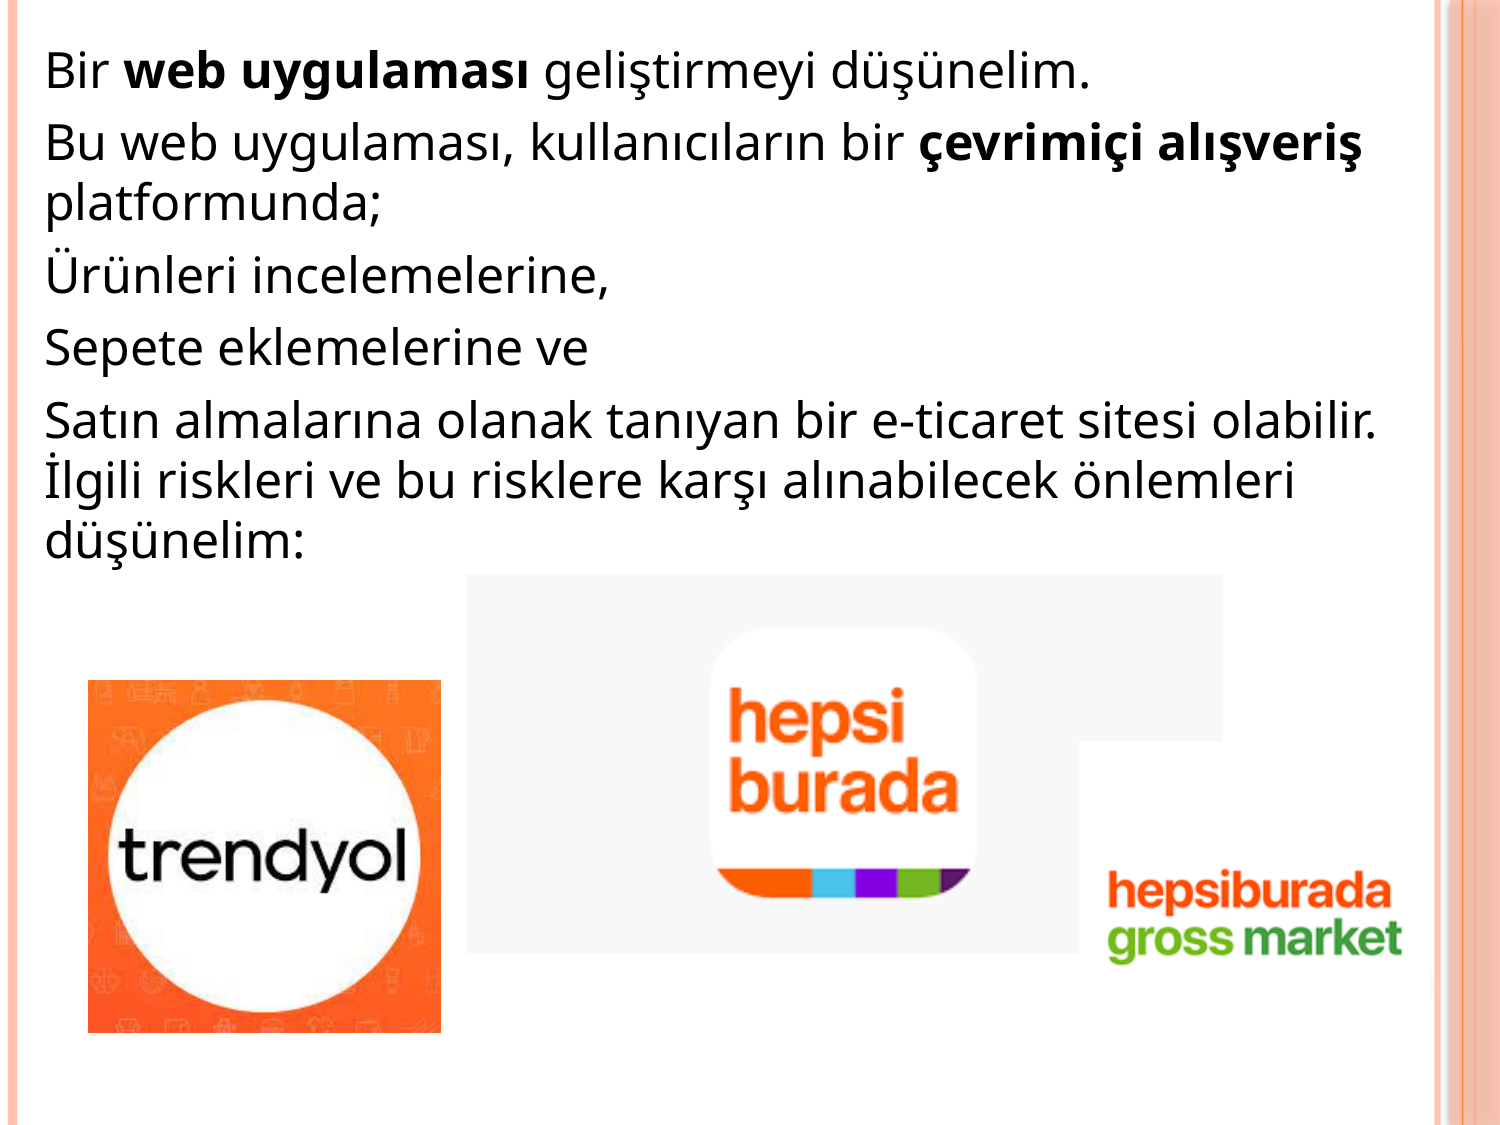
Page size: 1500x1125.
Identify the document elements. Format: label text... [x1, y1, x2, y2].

list Bir web uygulaması geliştirmeyi düşünelim. Bu web uygulaması, kullanıcıların bir çevrimiçi alışveriş platformunda; Ürünleri incelemelerine, Sepete eklemelerine ve Satın almalarına olanak tanıyan bir e-ticaret sitesi olabilir. İlgili riskleri ve bu risklere karşı alınabilecek önlemleri düşünelim: [29, 30, 1412, 1125]
picture [87, 680, 441, 1033]
picture [465, 573, 1432, 1094]
